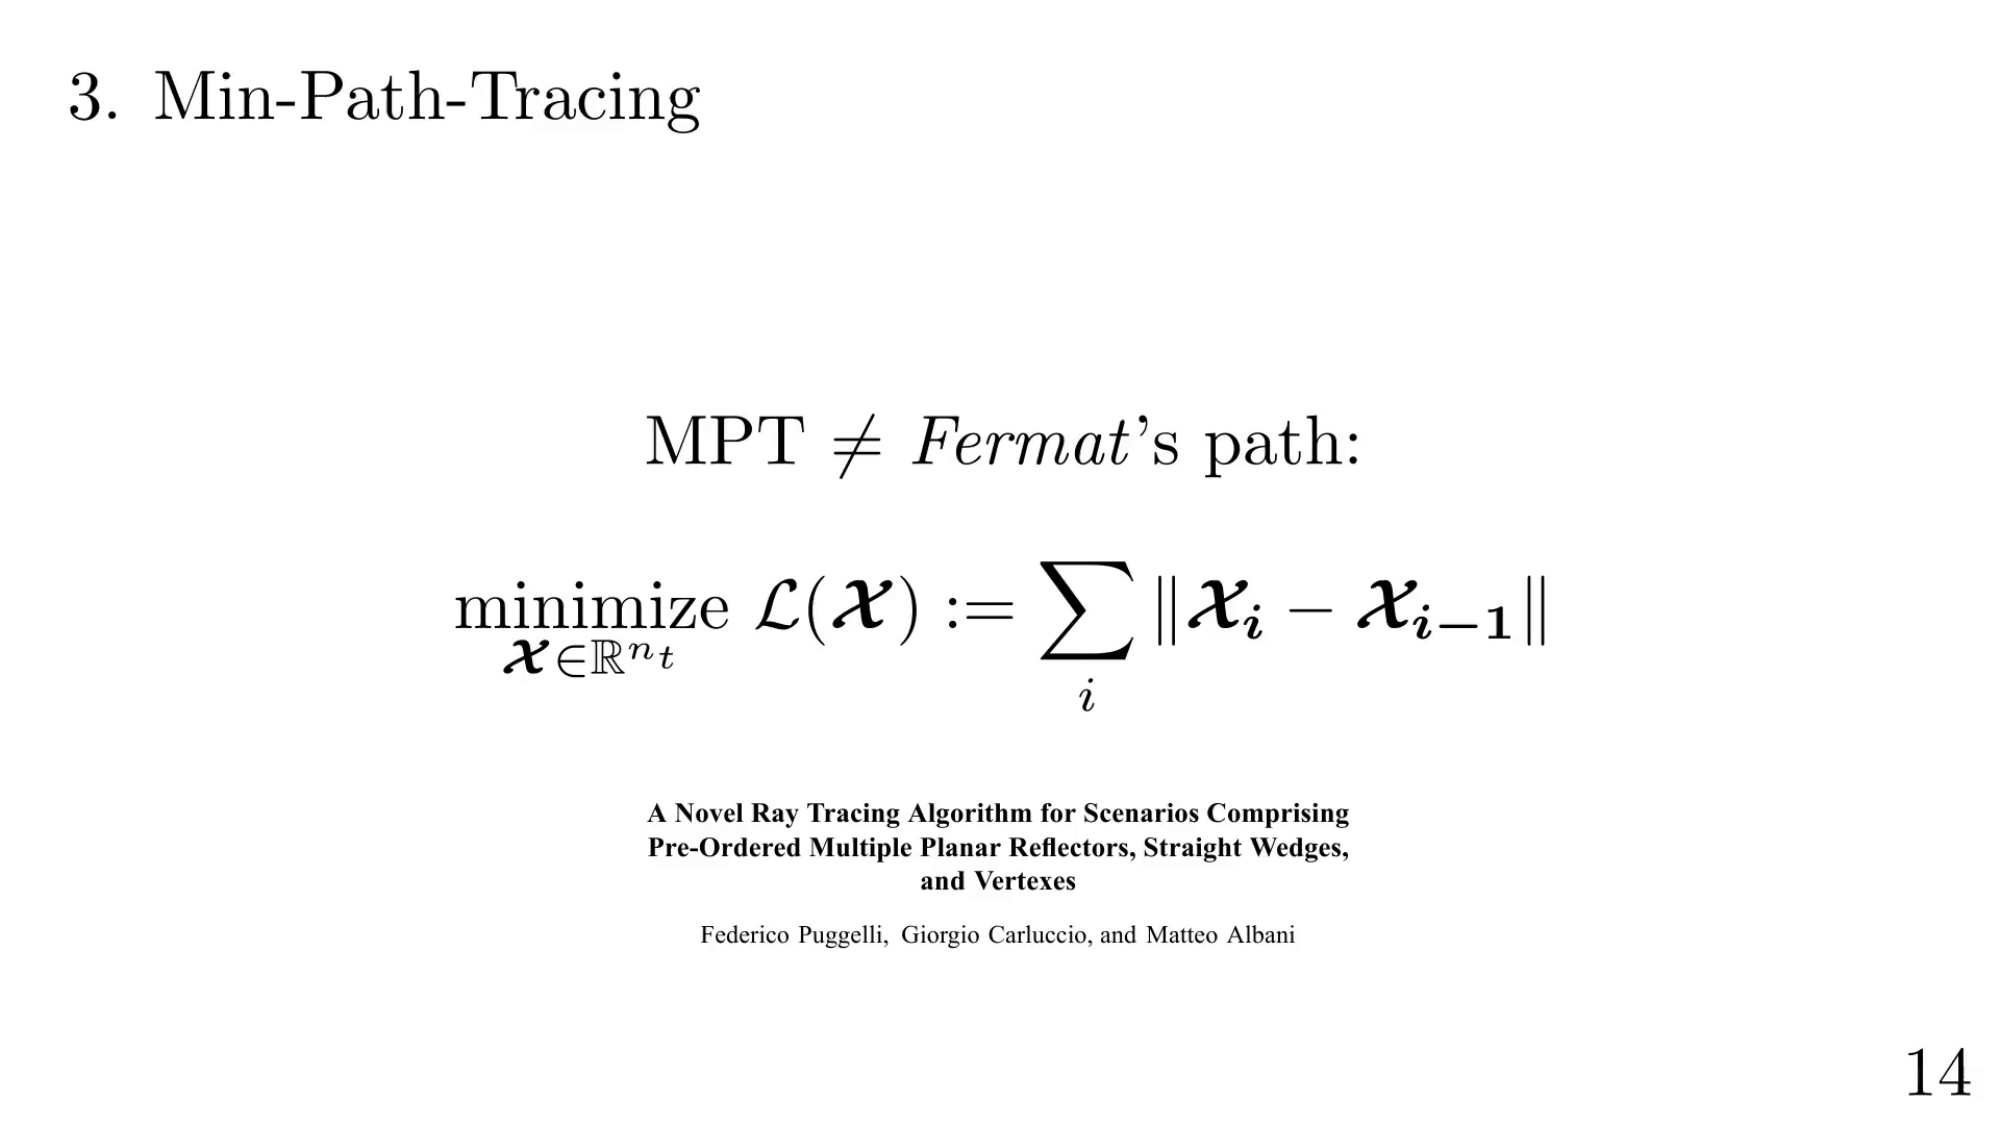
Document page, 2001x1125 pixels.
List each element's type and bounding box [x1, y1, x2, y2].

text_box [0, 0, 2000, 1125]
